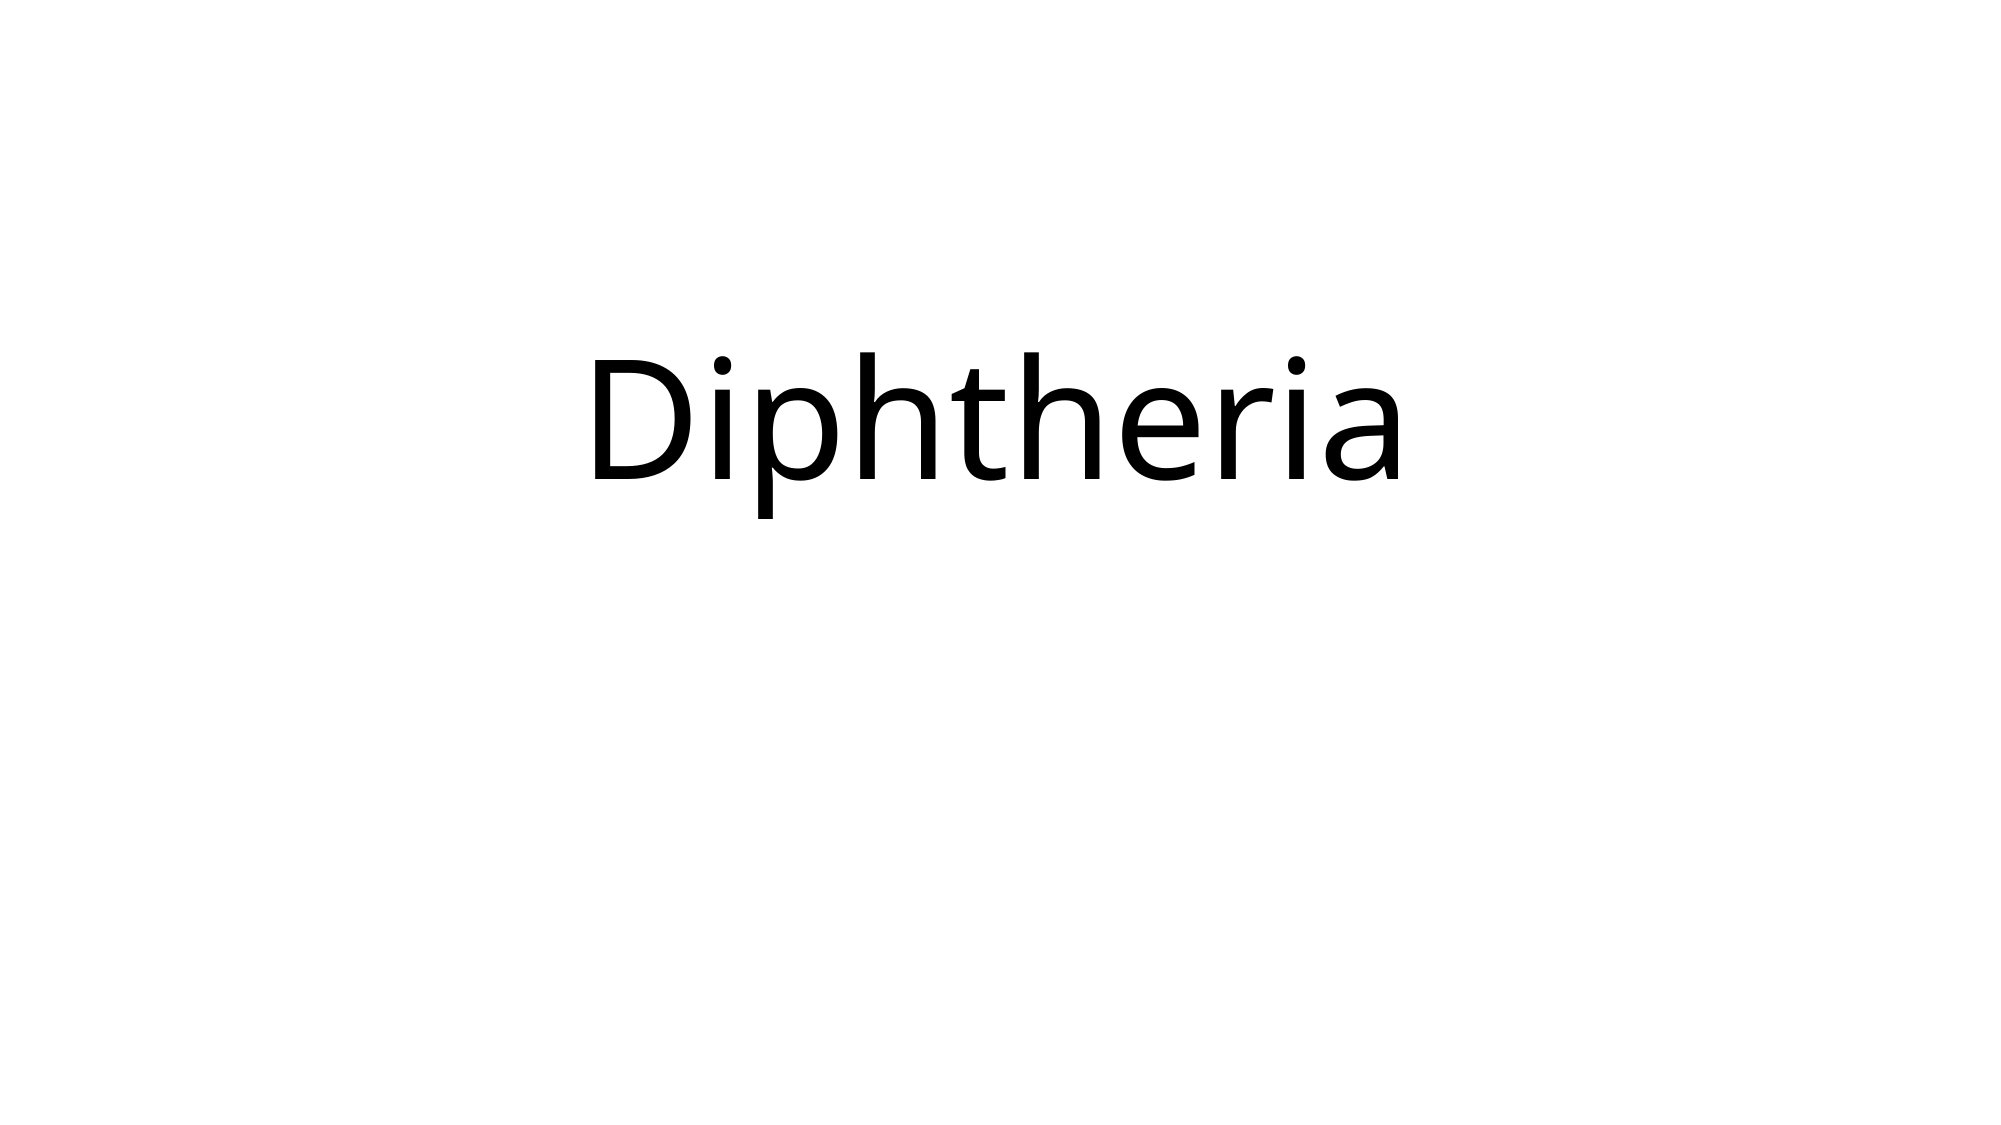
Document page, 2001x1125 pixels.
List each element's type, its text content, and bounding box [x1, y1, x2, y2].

title Diphtheria [268, 276, 1769, 524]
